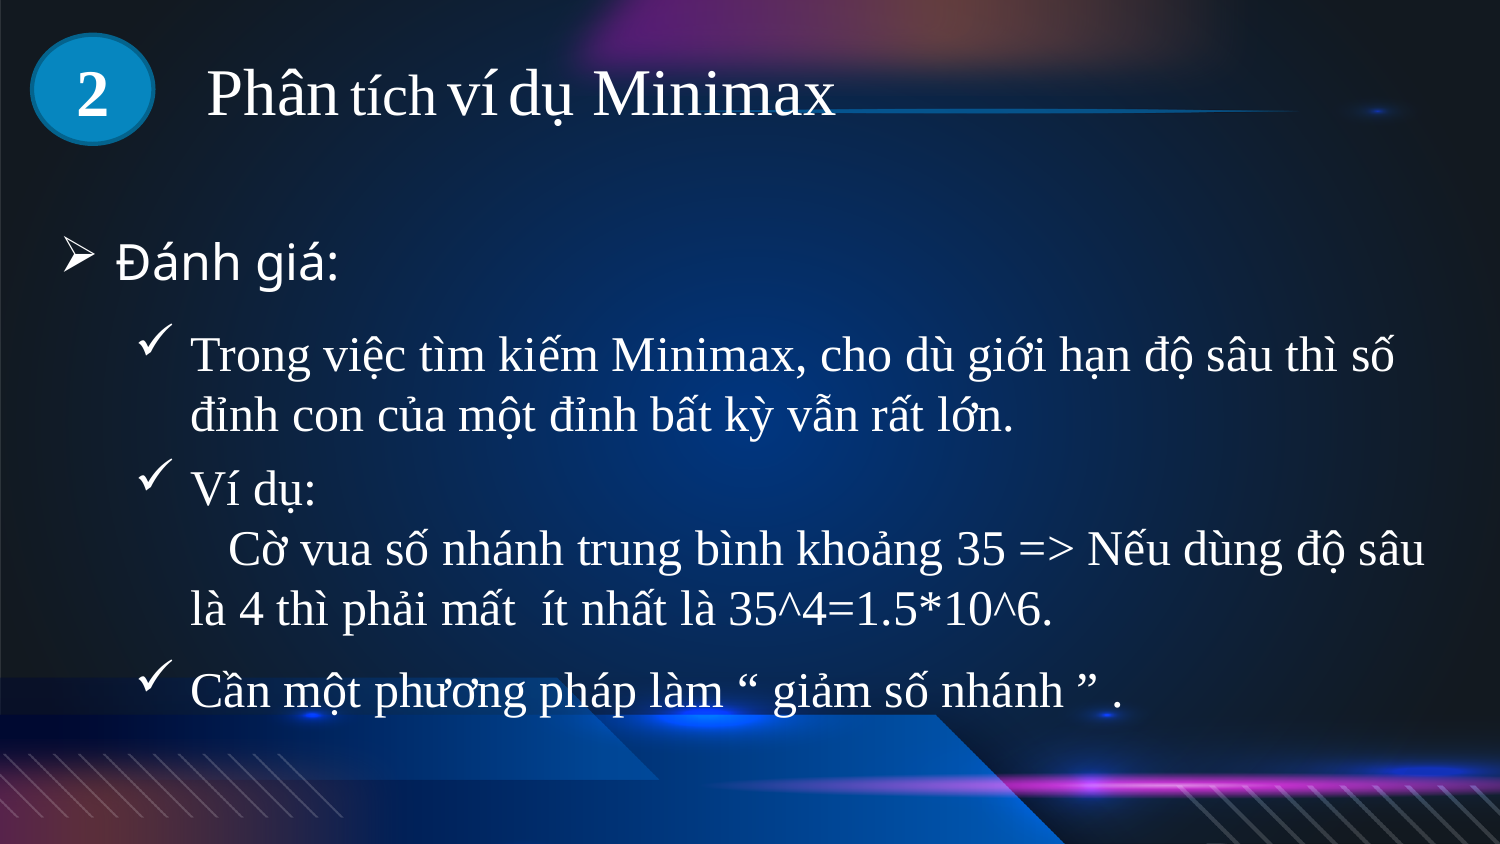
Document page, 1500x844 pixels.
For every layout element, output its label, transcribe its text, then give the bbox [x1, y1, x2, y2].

title Cần một phương pháp làm “ giảm số nhánh ” . [119, 642, 1449, 797]
title Đánh giá: [44, 215, 1374, 328]
title Trong việc tìm kiếm Minimax, cho dù giới hạn độ sâu thì số đỉnh con của một đỉnh bất kỳ vẫn rất lớn. [119, 305, 1449, 440]
picture [0, 0, 1500, 844]
title Phân tích ví dụ Minimax [191, 34, 945, 144]
title Ví dụ: Cờ vua số nhánh trung bình khoảng 35 => Nếu dùng độ sâu là 4 thì phải mất ít nhất là 35^4=1.5*10^6. [119, 440, 1449, 605]
text_box 2 [29, 32, 156, 146]
